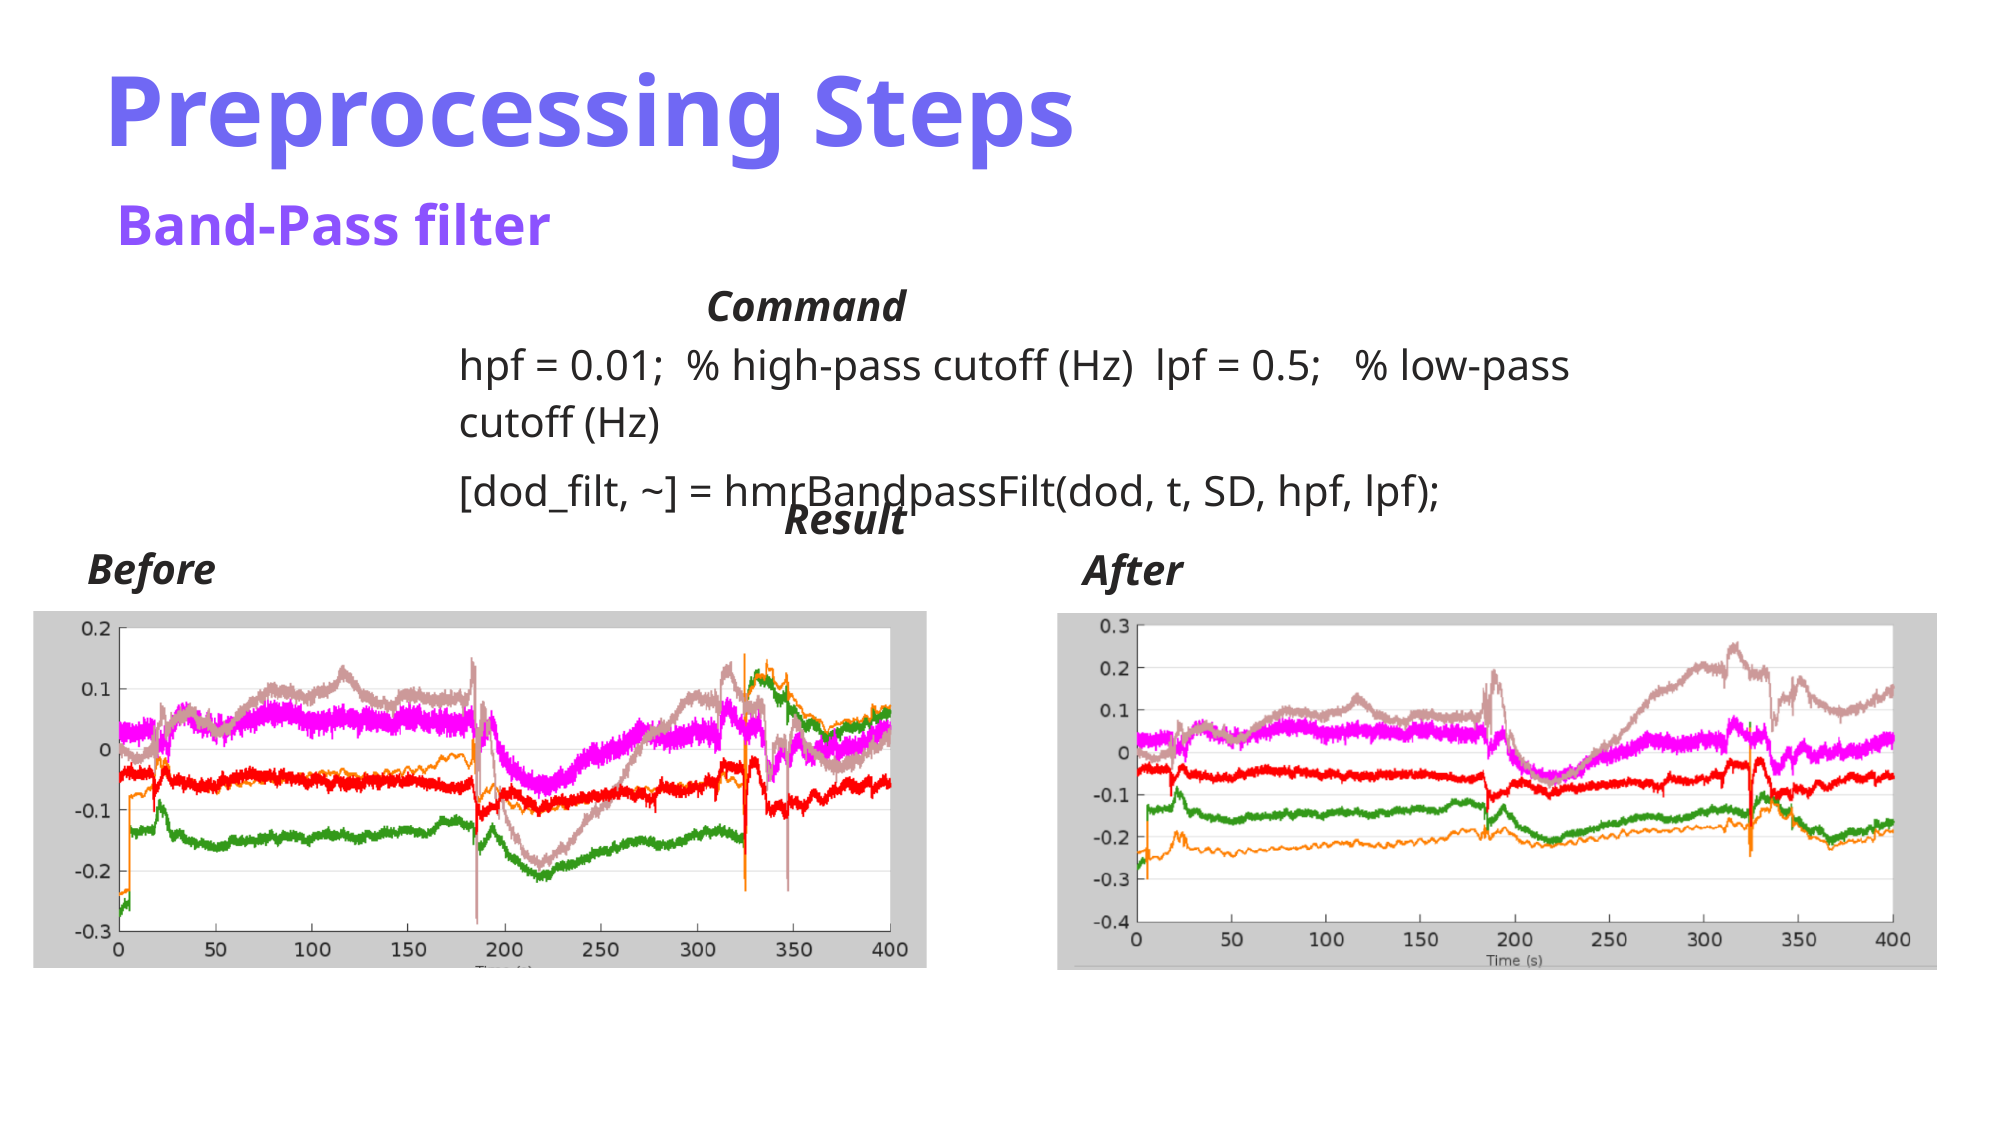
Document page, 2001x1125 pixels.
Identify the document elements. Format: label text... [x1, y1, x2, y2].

text_box Result [784, 523, 950, 549]
picture [32, 610, 928, 969]
text_box Command [706, 263, 1742, 336]
text_box Band-Pass filter [116, 186, 1296, 274]
text_box Preprocessing Steps [103, 78, 1084, 195]
picture [1056, 613, 1938, 971]
text_box Before [87, 526, 948, 599]
text_box After [1083, 528, 1384, 601]
text_box hpf = 0.01; % high-pass cutoff (Hz) lpf = 0.5; % low-pass cutoff (Hz) [dod_filt, ~] = hmrBandpassFilt(dod, t, SD, hpf, lpf); [444, 323, 1671, 523]
